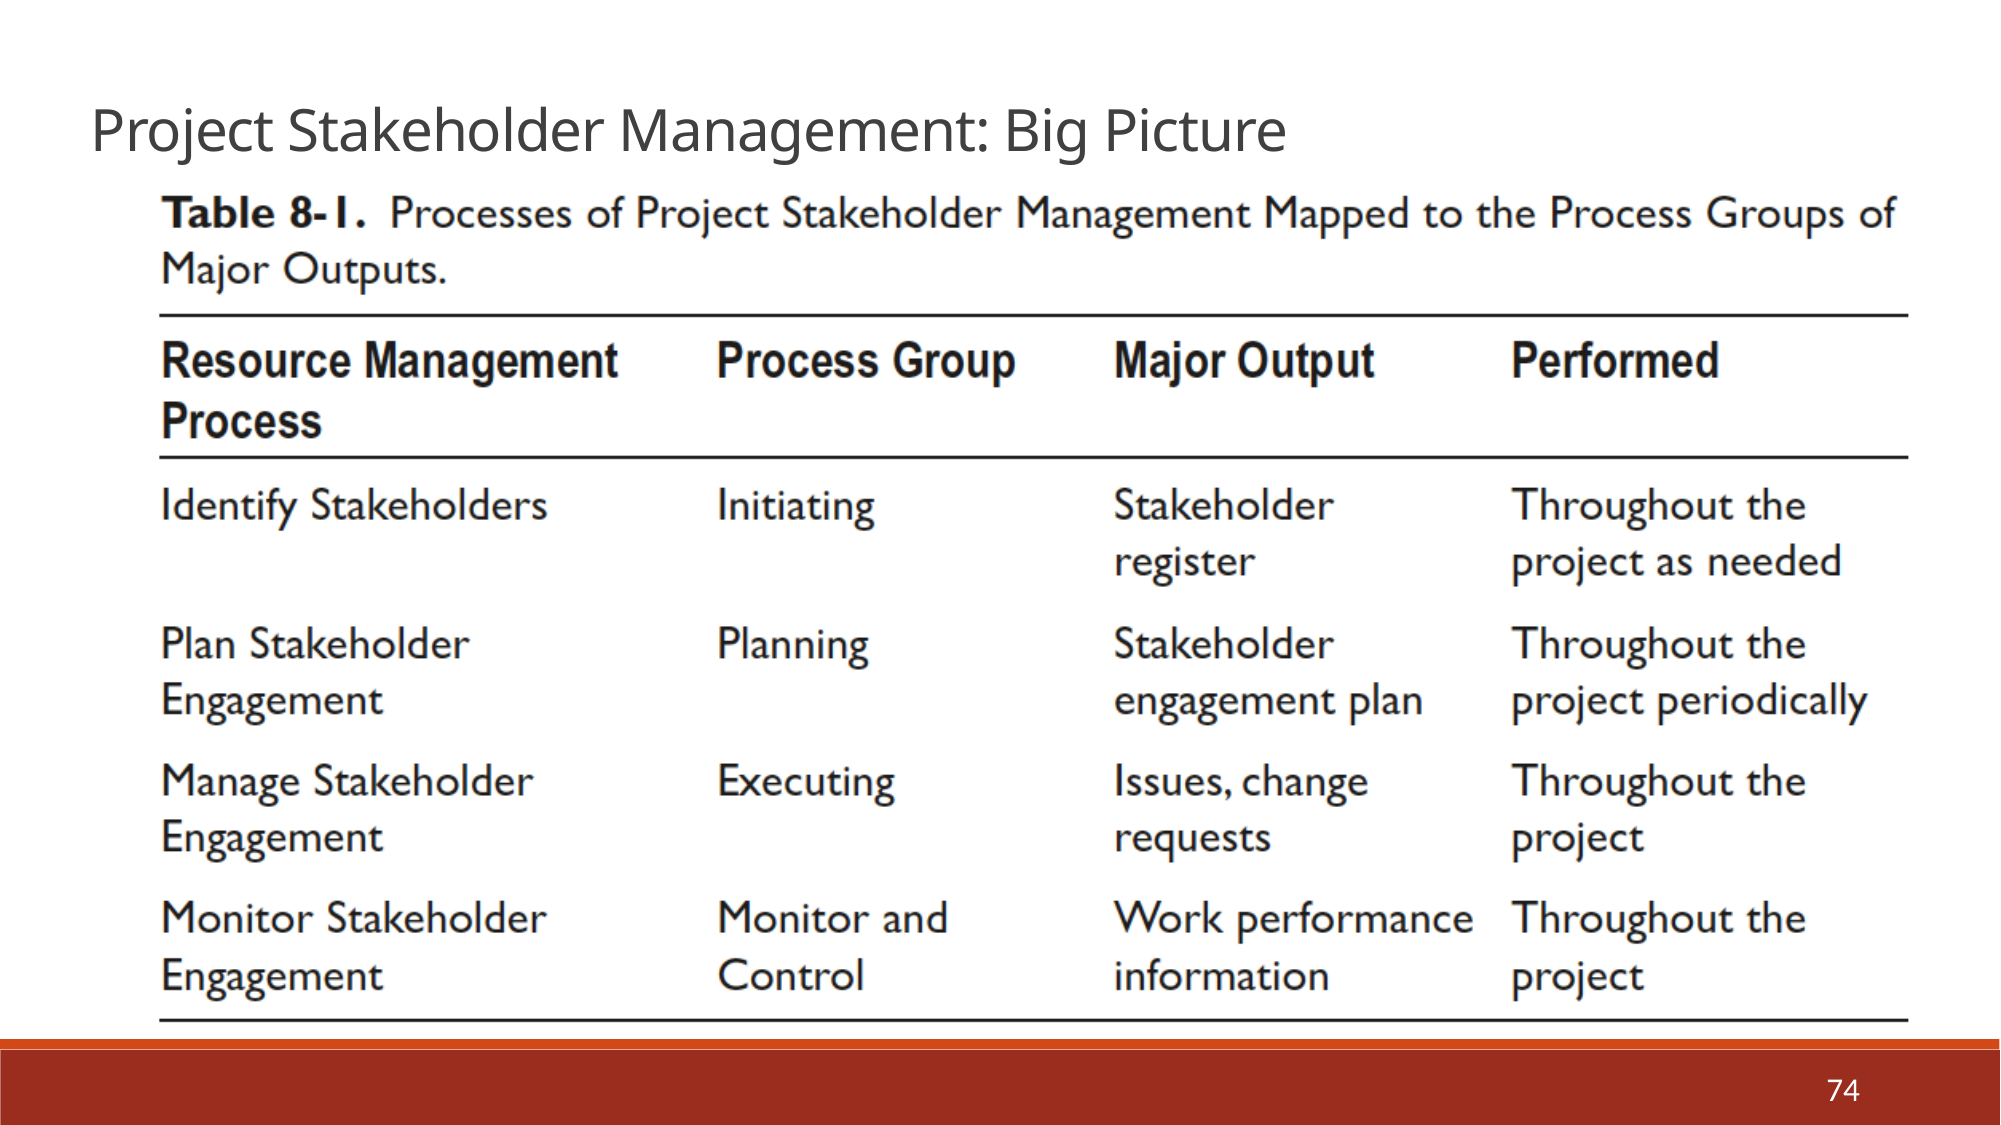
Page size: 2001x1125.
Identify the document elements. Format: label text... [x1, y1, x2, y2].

picture [150, 176, 1915, 1036]
text_box Project Stakeholder Management: Big Picture [76, 96, 1875, 258]
slide_number 74 [126, 1061, 1875, 1115]
